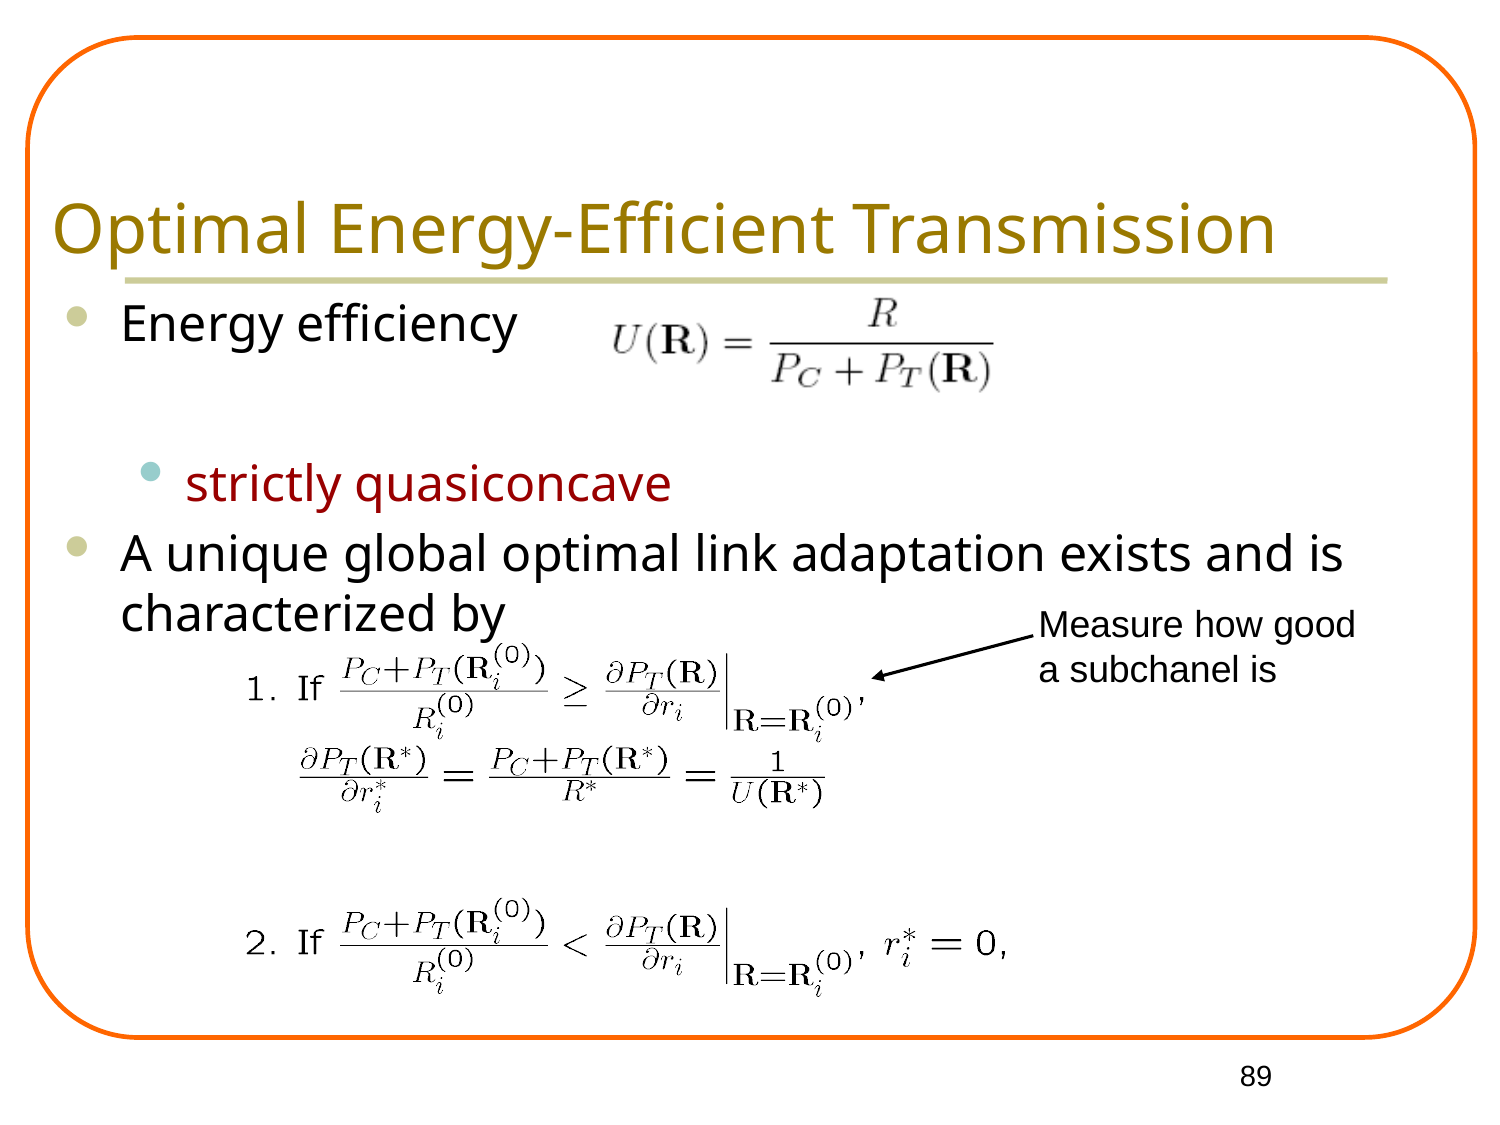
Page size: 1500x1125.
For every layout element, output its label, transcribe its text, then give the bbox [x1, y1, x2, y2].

list Energy efficiency strictly quasiconcave A unique global optimal link adaptation exists and is characterized by [48, 284, 1461, 742]
picture [243, 642, 1006, 998]
picture [592, 285, 1001, 400]
slide_number 89 [1124, 1049, 1388, 1125]
title Optimal Energy-Efficient Transmission [36, 87, 1500, 275]
text_box Measure how good a subchanel is [1023, 592, 1389, 698]
